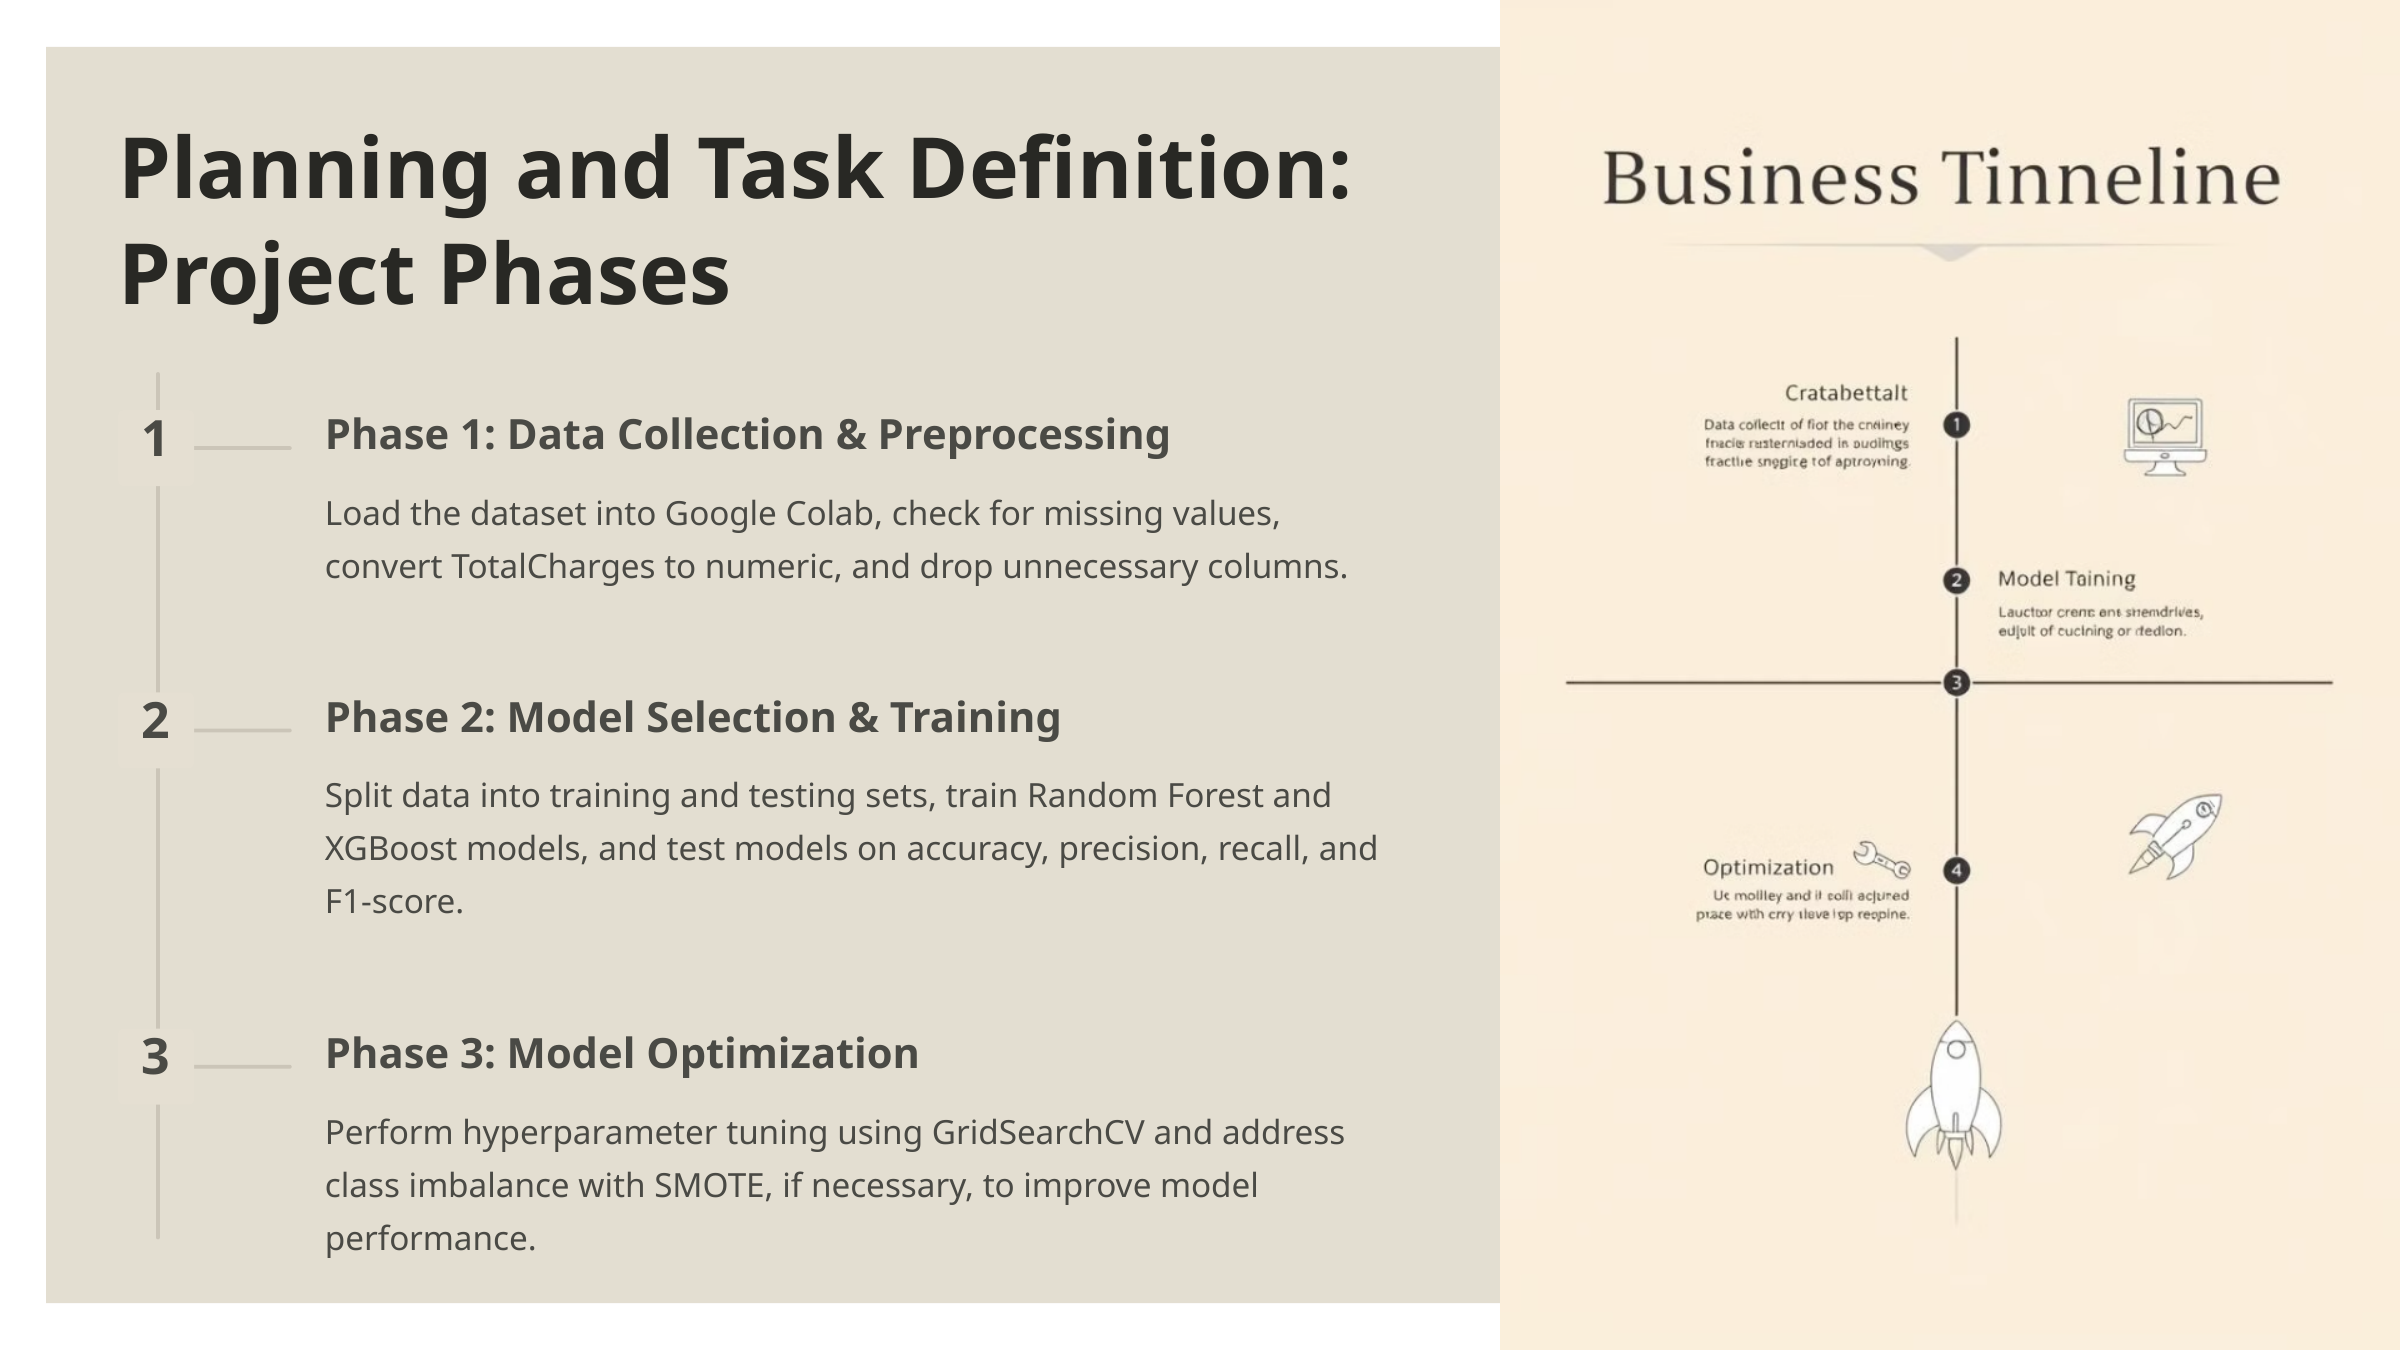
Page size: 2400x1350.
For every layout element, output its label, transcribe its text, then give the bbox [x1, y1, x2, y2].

text_box [118, 410, 195, 487]
text_box Planning and Task Definition: Project Phases [118, 110, 1382, 322]
text_box [195, 446, 292, 450]
text_box [195, 1064, 292, 1069]
text_box [156, 487, 160, 692]
text_box Perform hyperparameter tuning using GridSearchCV and address class imbalance with SMOTE, if necessary, to improve model performance. [324, 1097, 1382, 1206]
text_box [156, 1105, 160, 1240]
text_box [118, 1028, 195, 1105]
text_box 1 [130, 416, 182, 480]
text_box Phase 2: Model Selection & Training [324, 688, 995, 741]
text_box [195, 728, 292, 733]
text_box Phase 3: Model Optimization [324, 1024, 870, 1078]
text_box 2 [130, 698, 182, 762]
picture [1499, 0, 2400, 1350]
text_box Phase 1: Data Collection & Preprocessing [324, 406, 1099, 459]
text_box 3 [130, 1035, 182, 1099]
text_box [156, 372, 160, 410]
text_box [118, 692, 195, 769]
text_box Split data into training and testing sets, train Random Forest and XGBoost models, and test models on accuracy, precision, recall, and F1-score. [324, 761, 1382, 924]
text_box Load the dataset into Google Colab, check for missing values, convert TotalCharges to numeric, and drop unnecessary columns. [324, 478, 1382, 587]
text_box [156, 769, 160, 1028]
